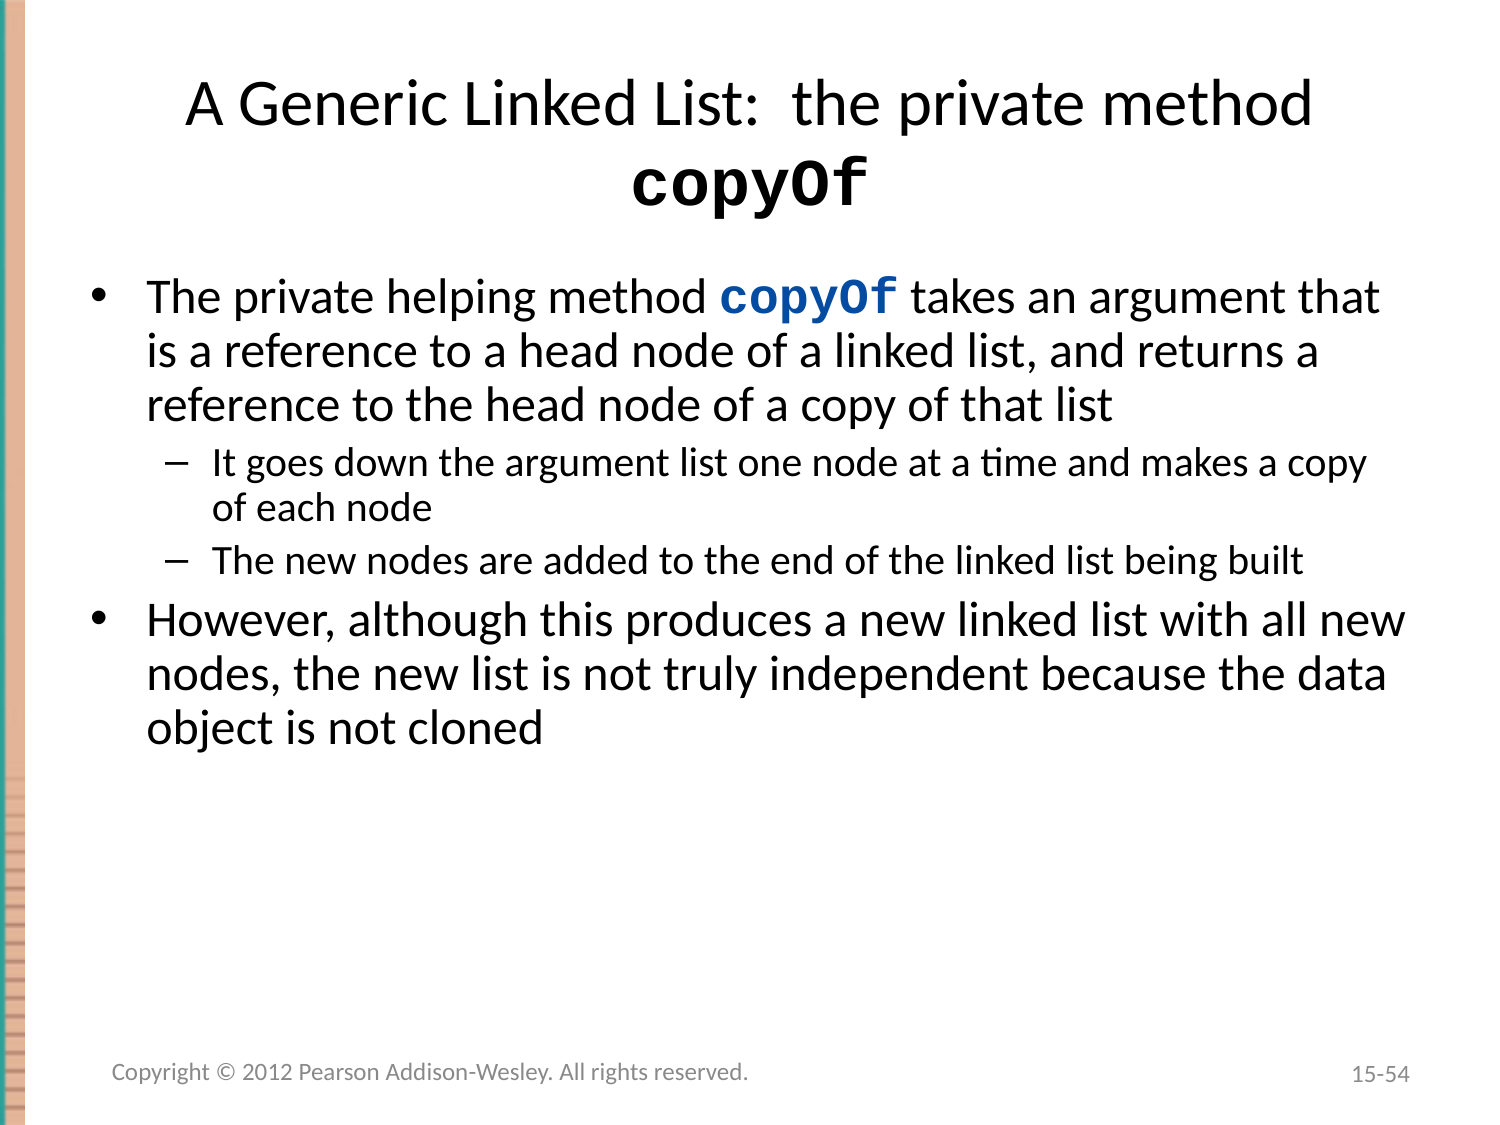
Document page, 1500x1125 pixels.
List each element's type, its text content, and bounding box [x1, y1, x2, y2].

list The private helping method copyOf takes an argument that is a reference to a head node of a linked list, and returns a reference to the head node of a copy of that list It goes down the argument list one node at a time and makes a copy of each node The new nodes are added to the end of the linked list being built However, although this produces a new linked list with all new nodes, the new list is not truly independent because the data object is not cloned [74, 262, 1426, 1006]
picture [0, 0, 25, 1125]
footer Copyright © 2012 Pearson Addison-Wesley. All rights reserved. [75, 1040, 788, 1100]
title A Generic Linked List: the private method copyOf [74, 44, 1426, 233]
slide_number 15-54 [1074, 1042, 1425, 1103]
